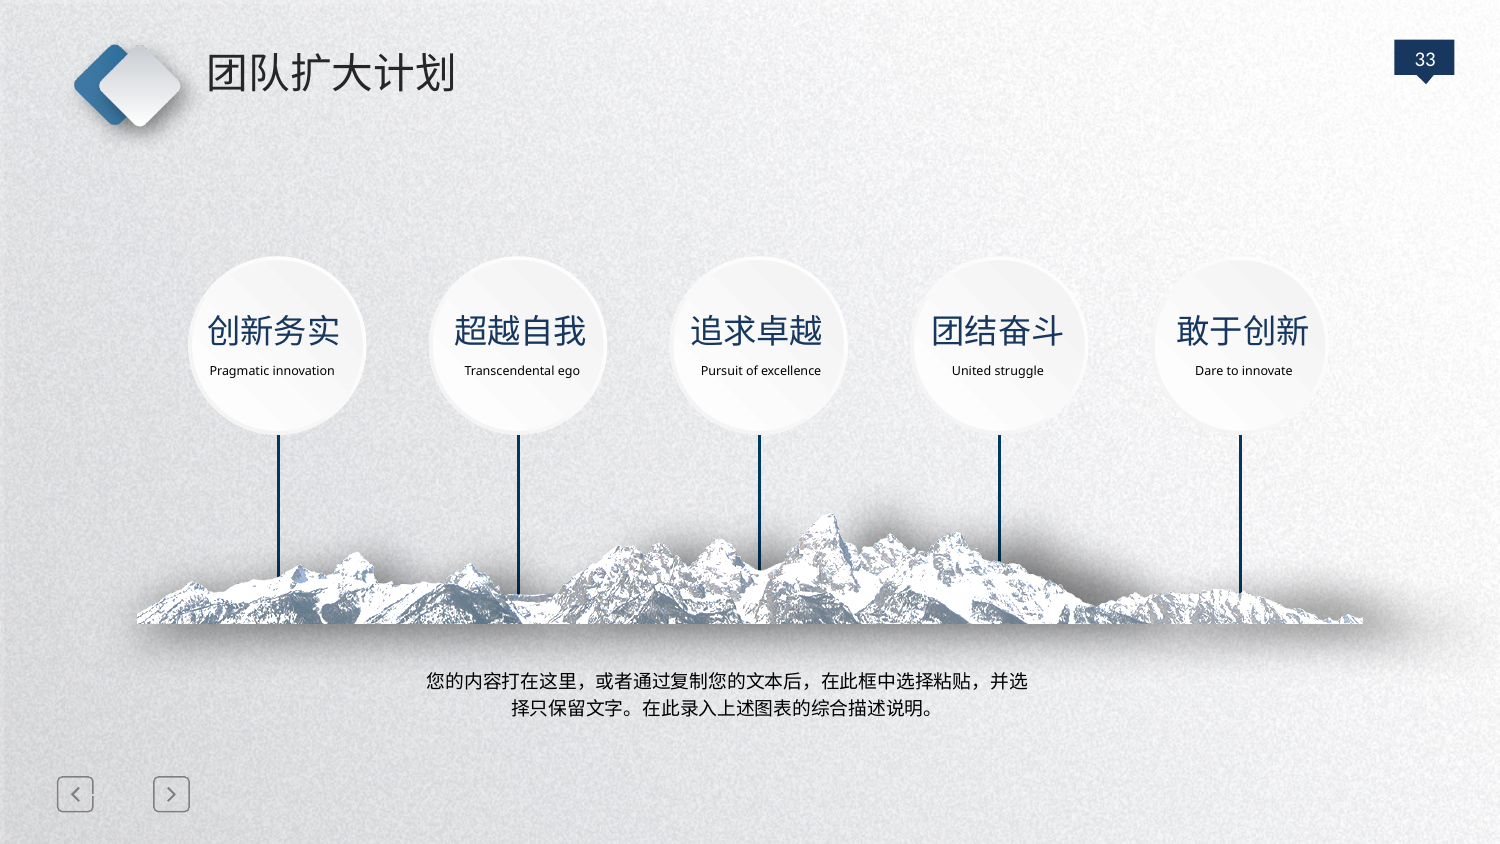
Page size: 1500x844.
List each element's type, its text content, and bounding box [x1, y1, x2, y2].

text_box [1150, 256, 1330, 435]
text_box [669, 256, 849, 435]
text_box 团队扩大计划 [195, 41, 469, 103]
picture [0, 0, 1500, 844]
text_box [278, 406, 1241, 491]
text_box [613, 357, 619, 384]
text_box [188, 256, 367, 435]
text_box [428, 256, 608, 435]
text_box 您的内容打在这里，或者通过复制您的文本后，在此框中选择粘贴，并选择只保留文字。在此录入上述图表的综合描述说明。 [403, 635, 1051, 766]
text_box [910, 256, 1089, 435]
